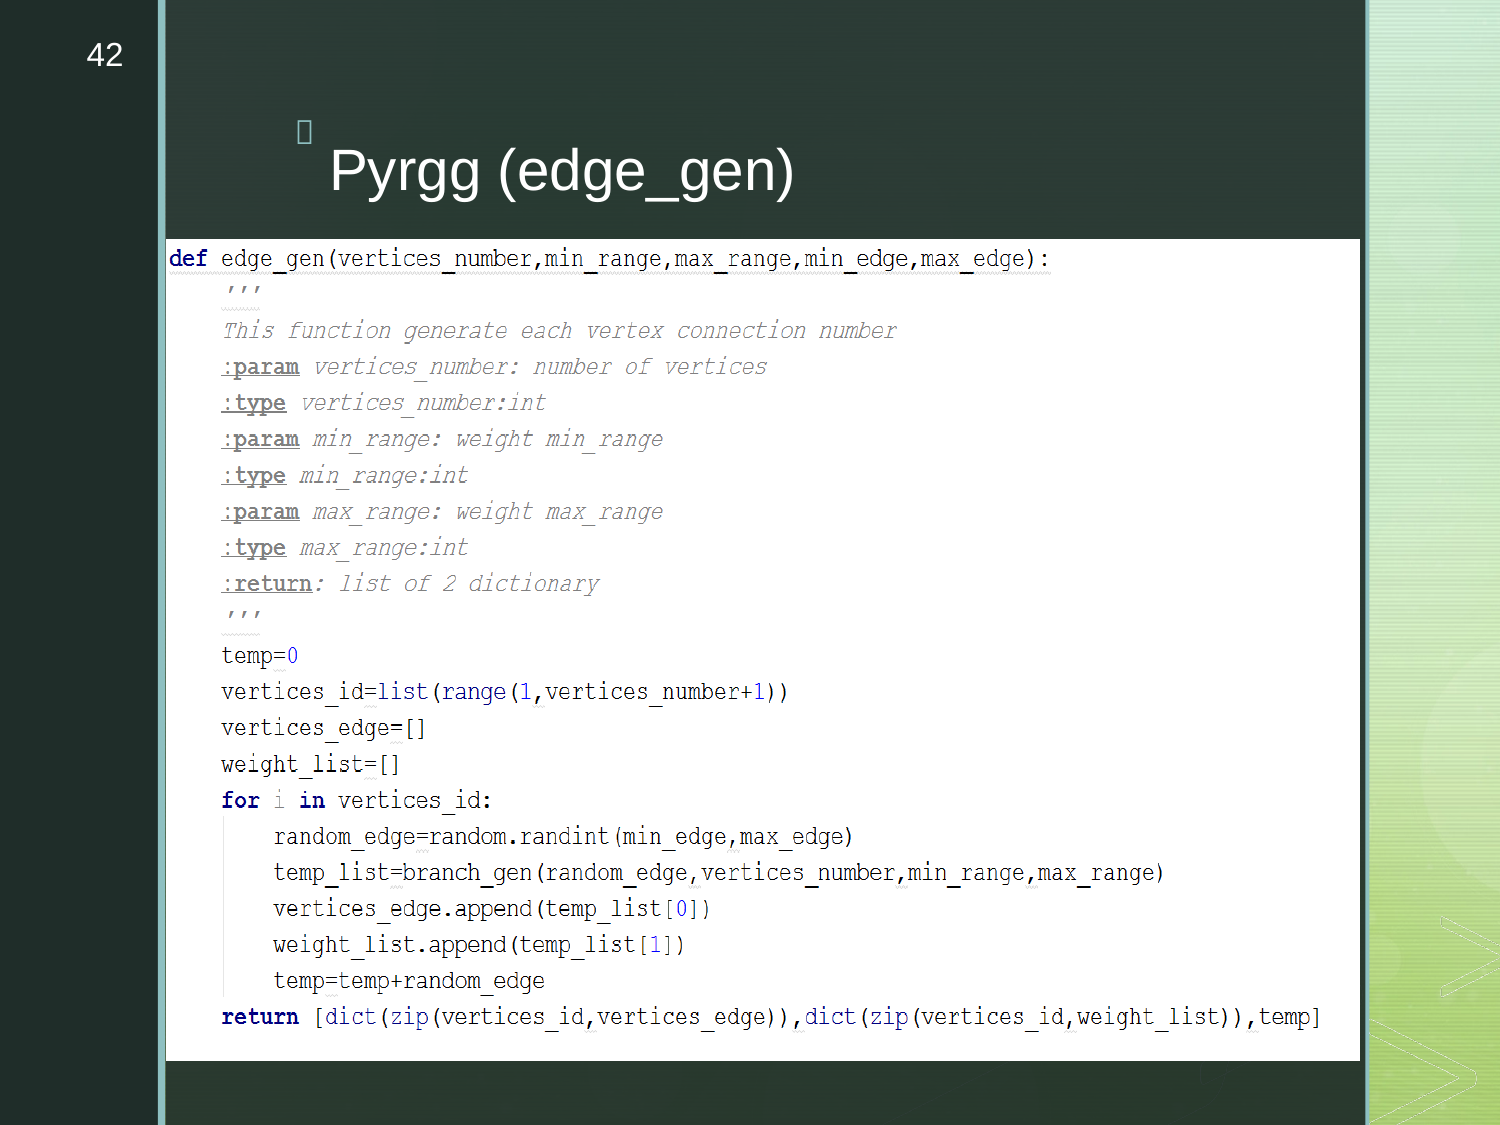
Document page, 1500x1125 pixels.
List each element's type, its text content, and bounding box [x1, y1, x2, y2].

slide_number 42 [76, 27, 132, 80]
picture [1370, 0, 1500, 1125]
title Pyrgg (edge_gen) [321, 132, 1287, 239]
picture [166, 239, 1360, 1061]
